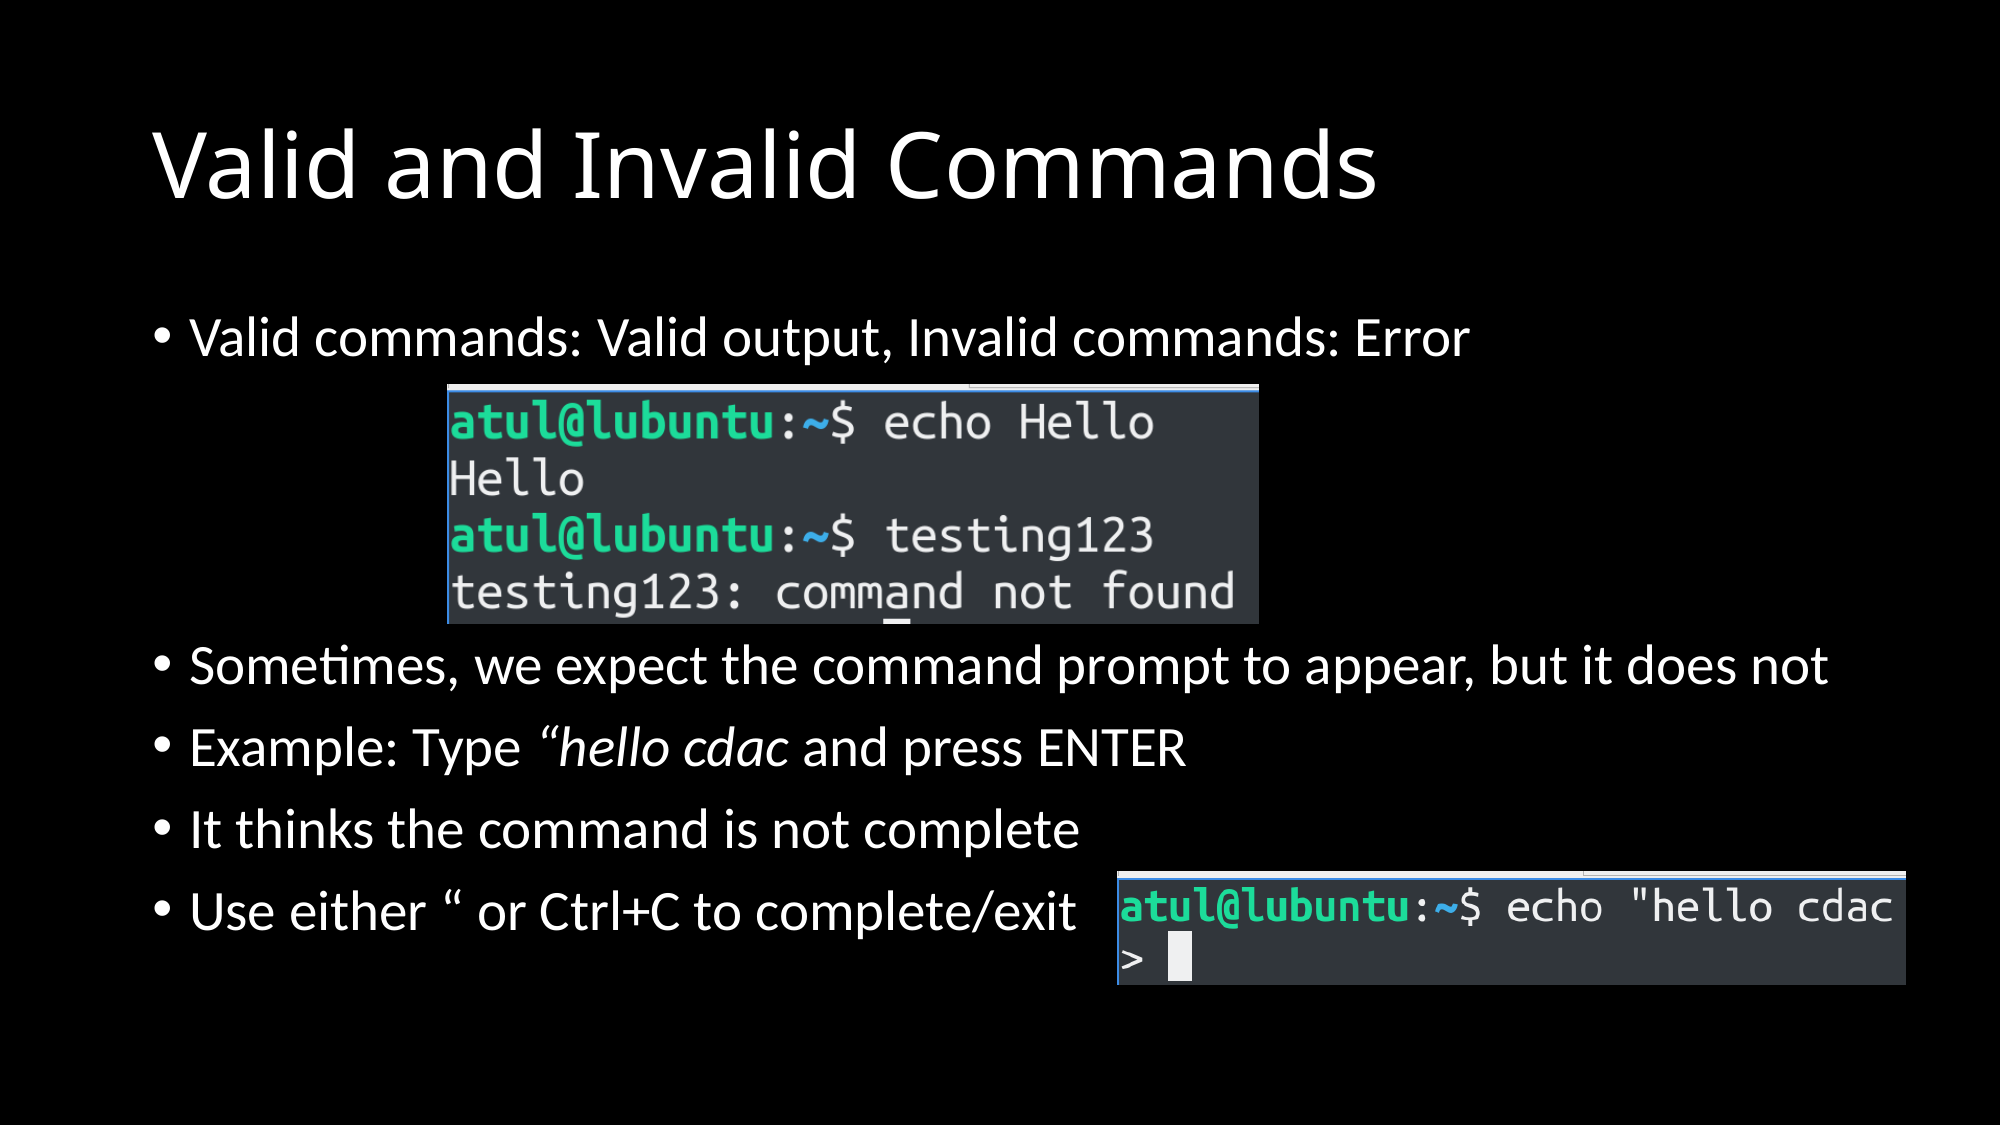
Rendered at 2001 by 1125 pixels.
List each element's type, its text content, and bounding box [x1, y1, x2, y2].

list Valid commands: Valid output, Invalid commands: Error Sometimes, we expect the command prompt to appear, but it does not Example: Type “hello cdac and press ENTER It thinks the command is not complete Use either “ or Ctrl+C to complete/exit [137, 299, 1863, 1014]
picture [447, 384, 1259, 624]
title Valid and Invalid Commands [137, 59, 1863, 278]
picture [1117, 871, 1906, 985]
